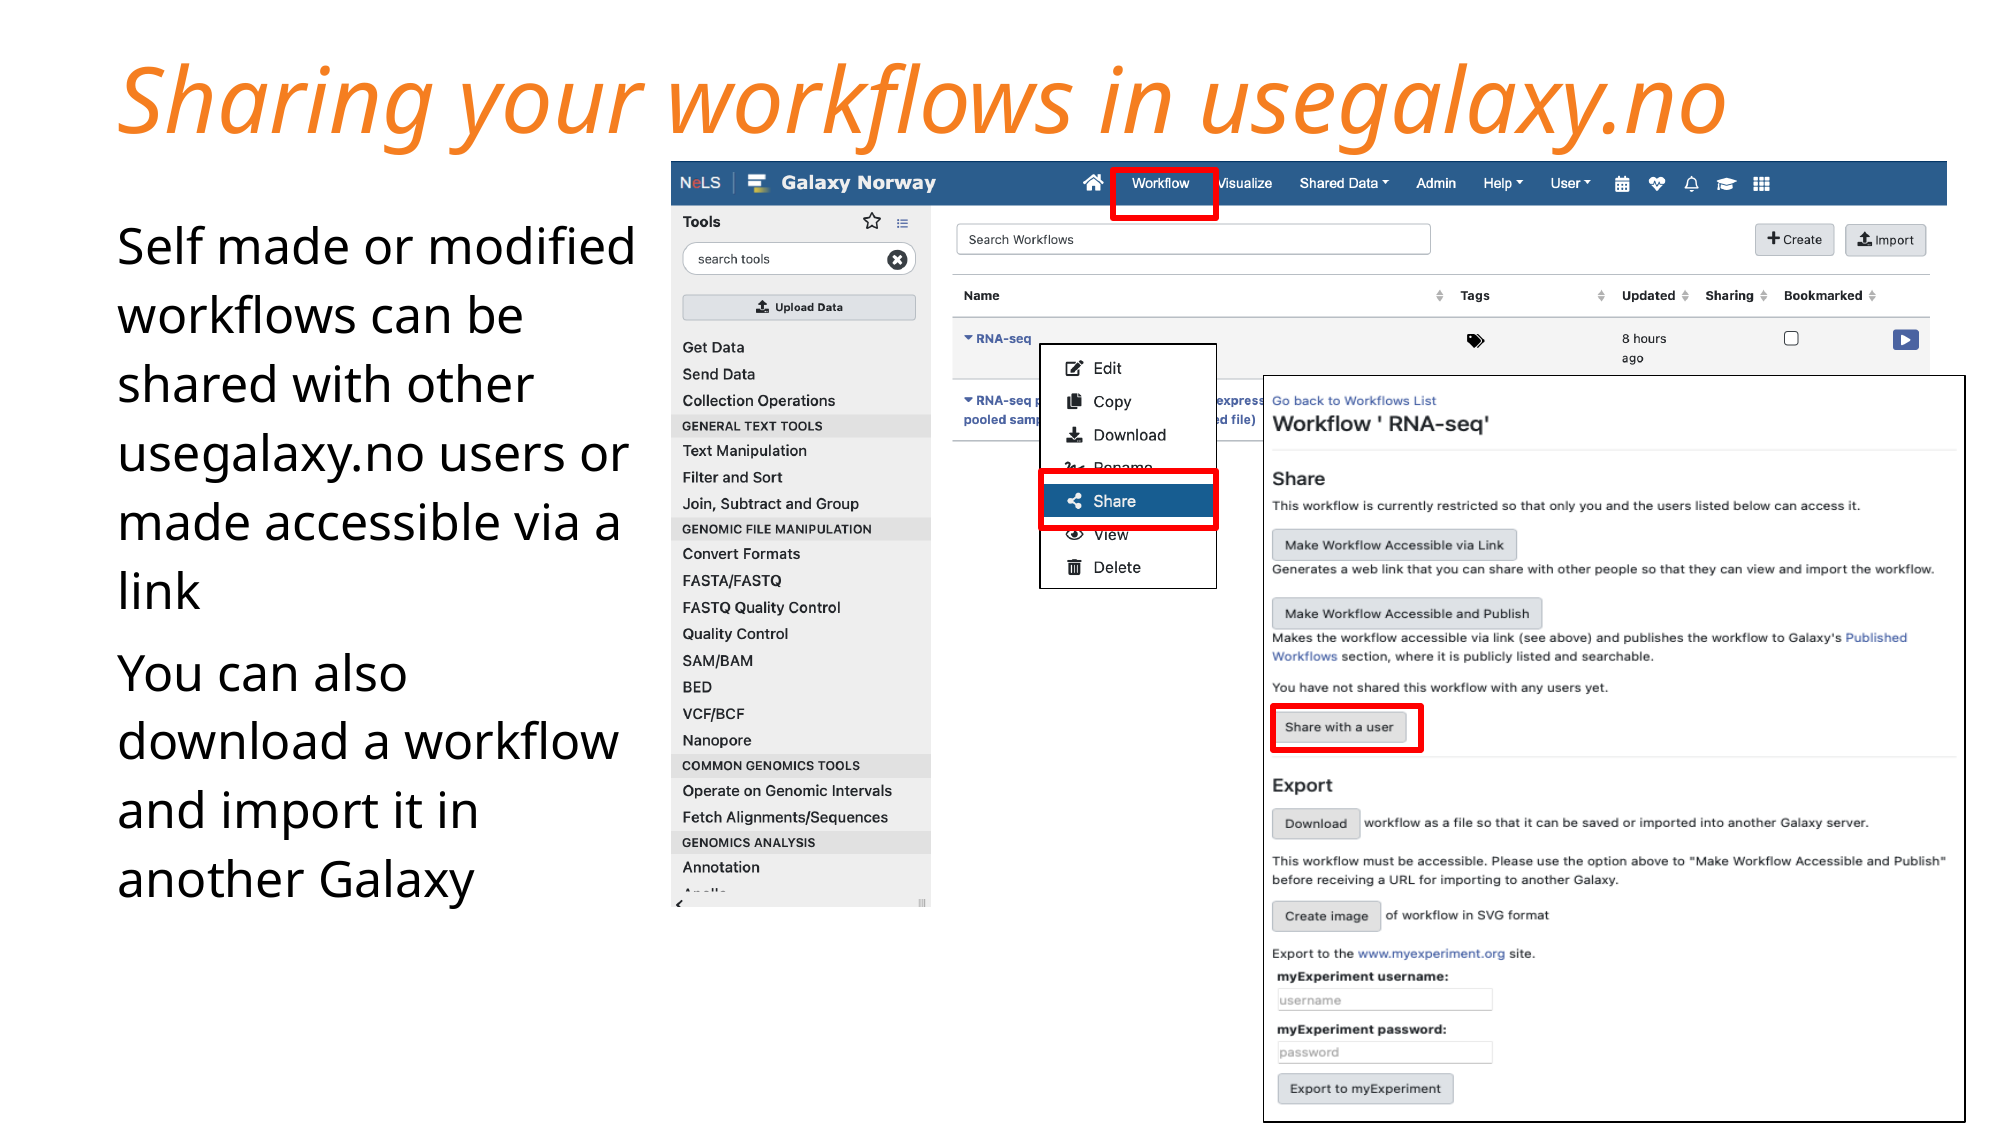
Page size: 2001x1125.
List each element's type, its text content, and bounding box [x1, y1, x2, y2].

picture [670, 161, 1965, 1122]
title Sharing your workflows in usegalaxy.no [117, 54, 1902, 161]
list Self made or modified workflows can be shared with other usegalaxy.no users or made accessible via a link You can also download a workflow and import it in another Galaxy [117, 205, 653, 920]
